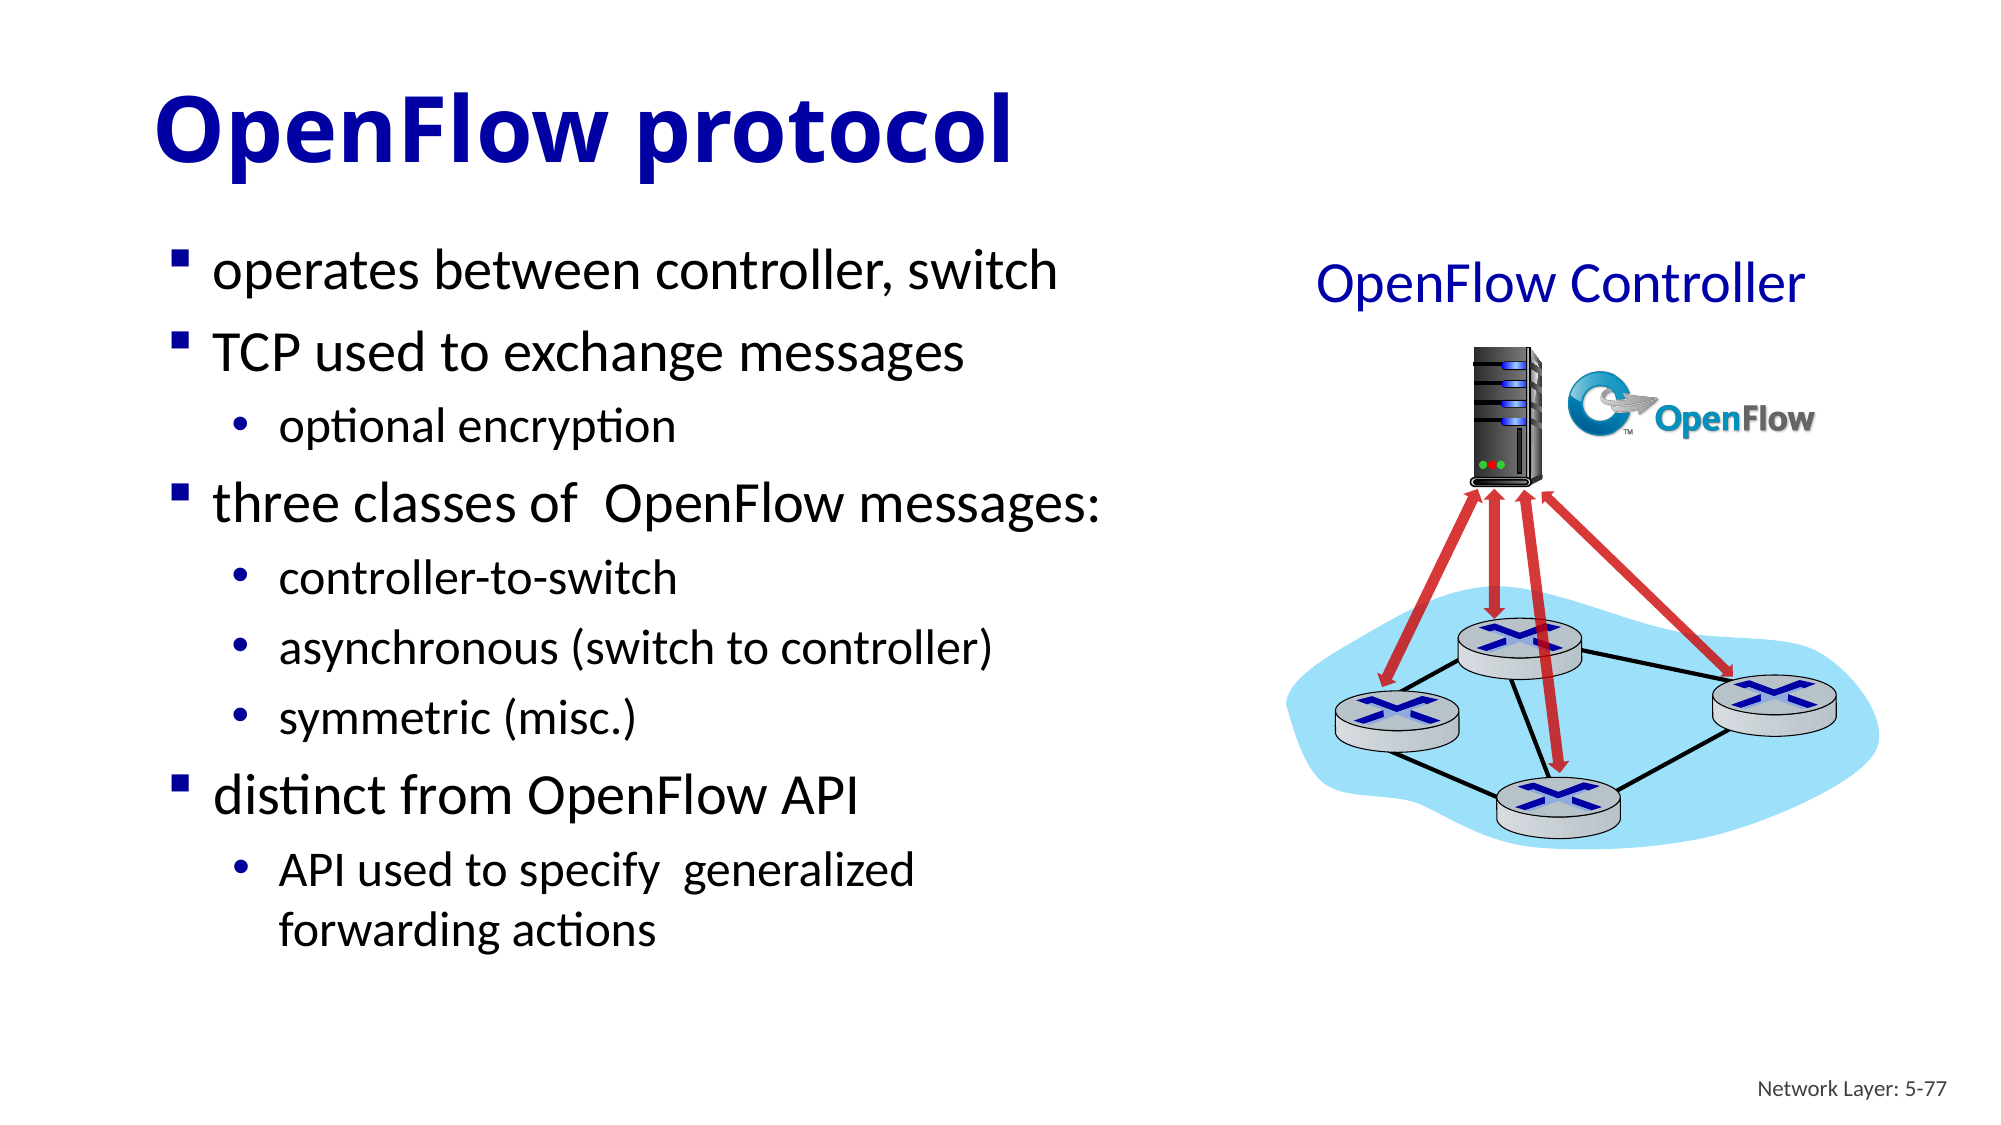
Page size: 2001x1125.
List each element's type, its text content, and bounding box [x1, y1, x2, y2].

text_box operates between controller, switch TCP used to exchange messages optional encryption three classes of OpenFlow messages: controller-to-switch asynchronous (switch to controller) symmetric (misc.) distinct from OpenFlow API API used to specify generalized forwarding actions [141, 223, 1141, 987]
title OpenFlow protocol [137, 59, 1863, 207]
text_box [1285, 237, 1880, 850]
slide_number Network Layer: 5-77 [1512, 1056, 1963, 1117]
